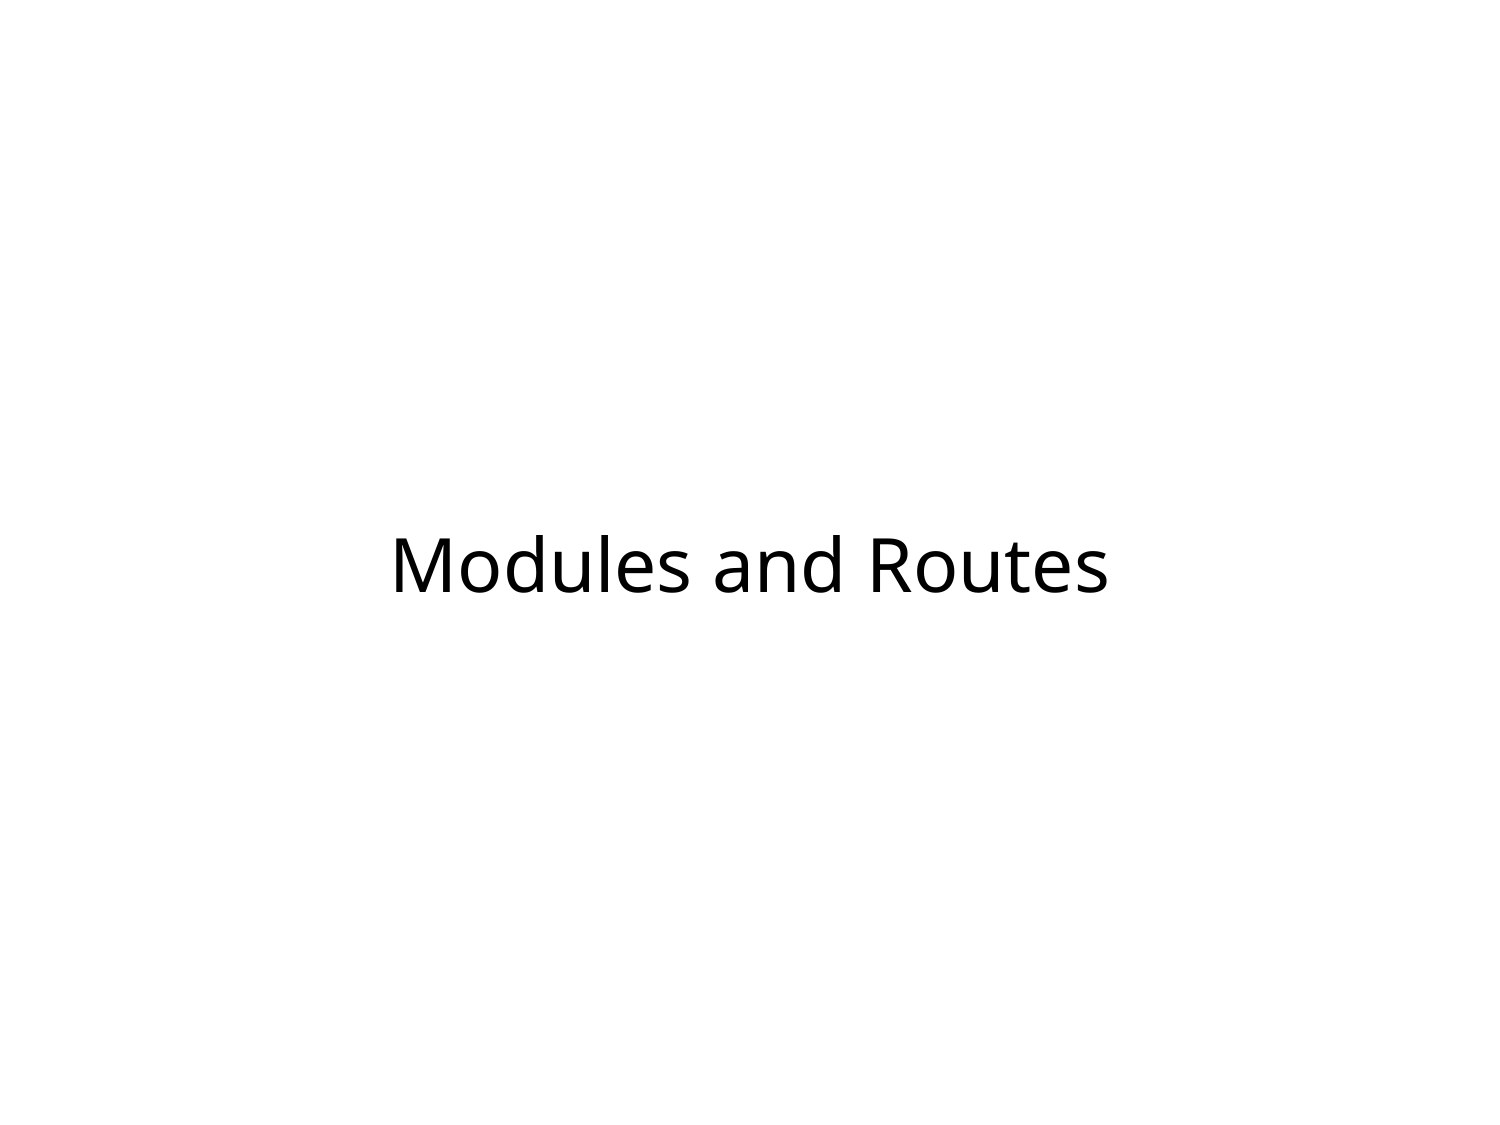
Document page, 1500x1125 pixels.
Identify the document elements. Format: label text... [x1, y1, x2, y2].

text_box Modules and Routes [51, 470, 1449, 655]
